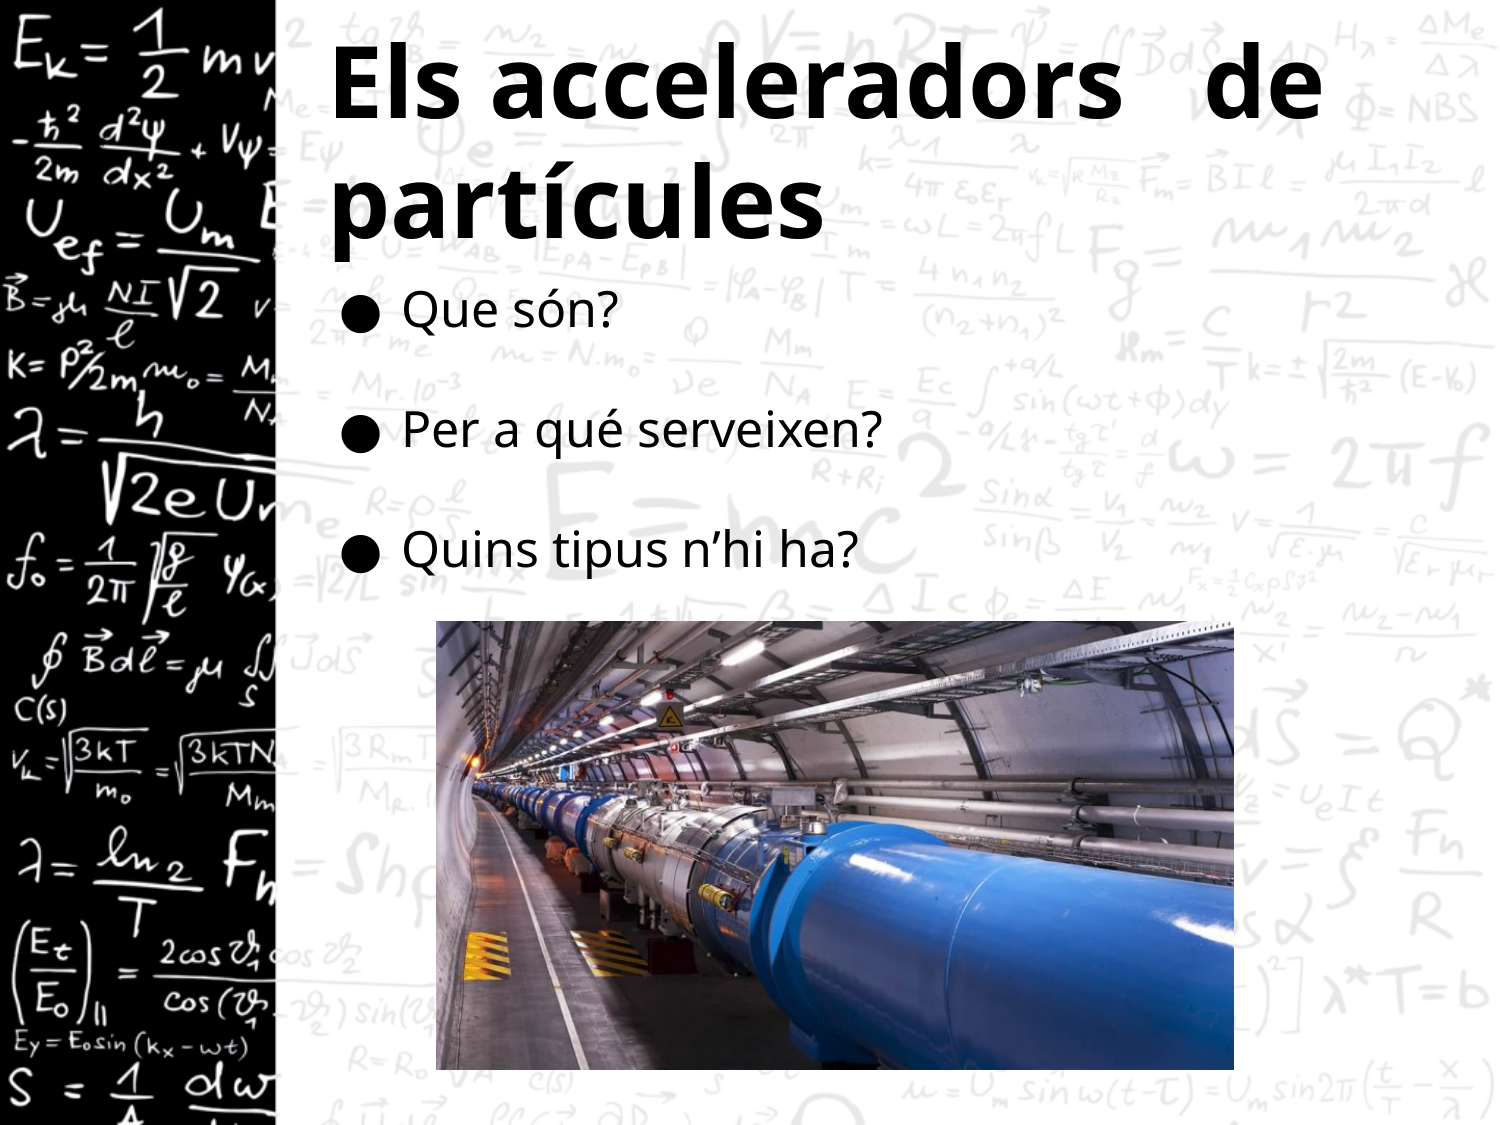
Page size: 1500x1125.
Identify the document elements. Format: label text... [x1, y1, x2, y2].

picture [0, 0, 1500, 1125]
list Que són? Per a qué serveixen? Quins tipus n’hi ha? [311, 270, 1462, 1020]
title Els acceleradors de partícules [312, 45, 1461, 233]
